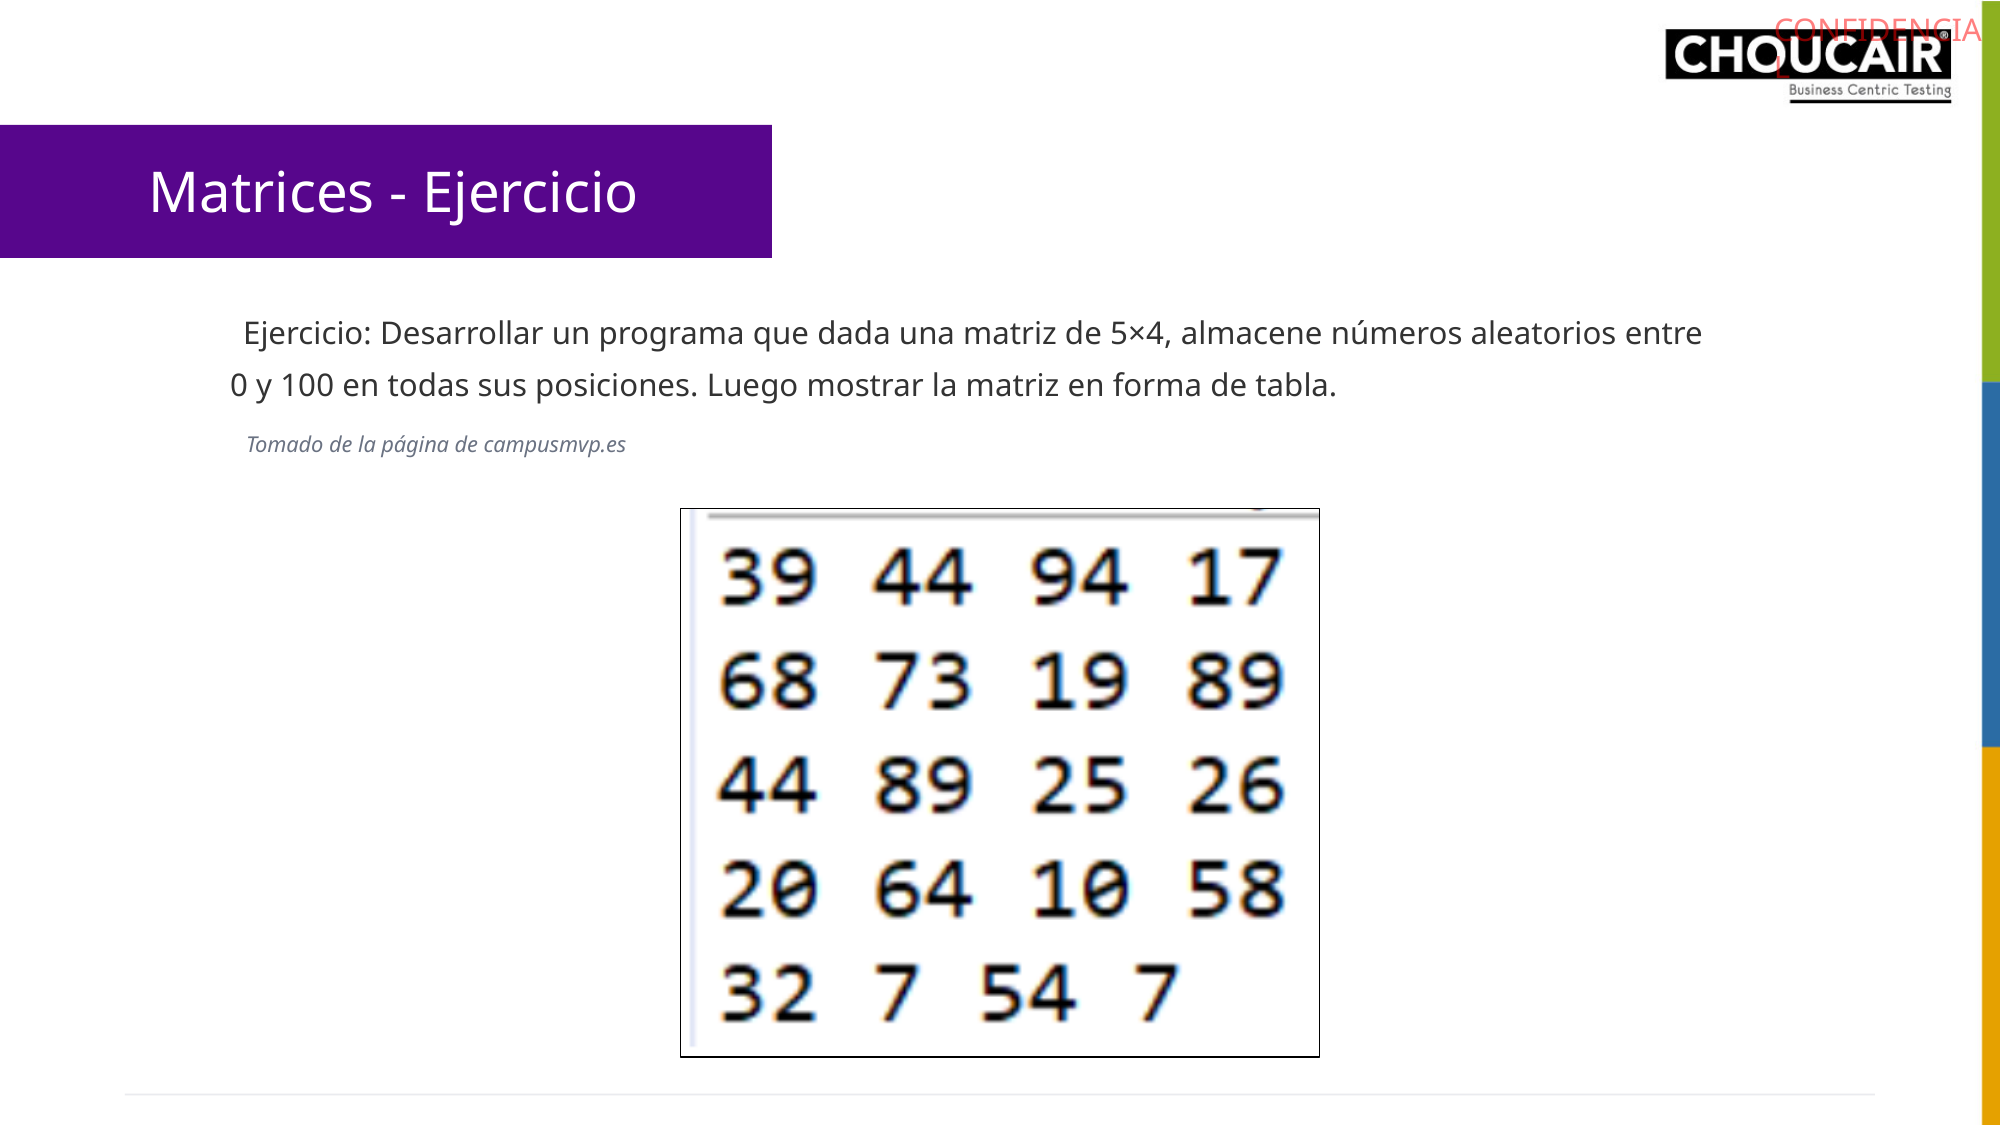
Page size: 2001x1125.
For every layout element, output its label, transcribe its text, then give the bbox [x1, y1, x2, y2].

text_box Matrices - Ejercicio [148, 156, 640, 225]
text_box Tomado de la página de campusmvp.es [246, 430, 628, 457]
text_box Ejercicio: Desarrollar un programa que dada una matriz de 5×4, almacene números aleatorios entre [243, 313, 1705, 351]
text_box [0, 124, 772, 258]
text_box 0 y 100 en todas sus posiciones. Luego mostrar la matriz en forma de tabla. [229, 365, 1340, 403]
picture [0, 0, 2000, 1125]
